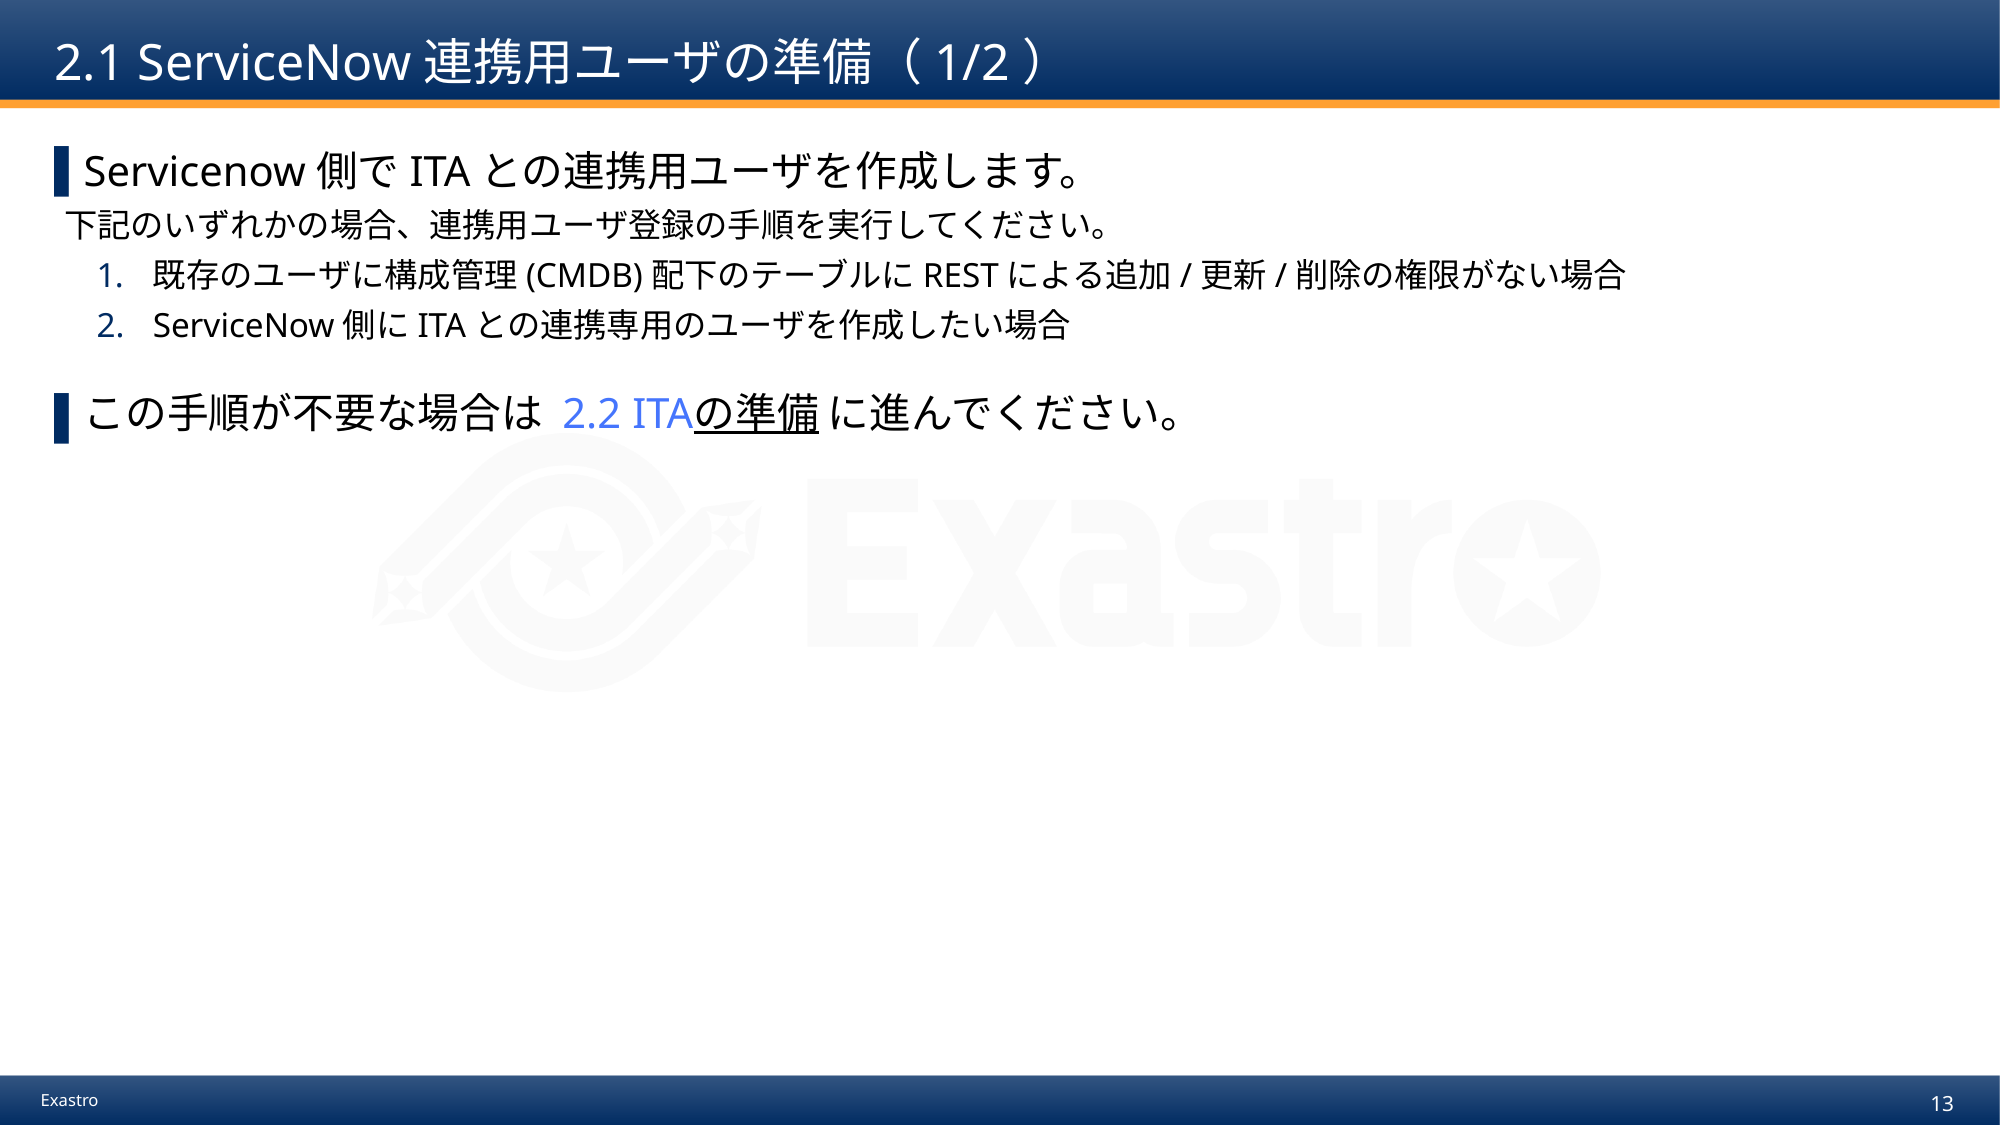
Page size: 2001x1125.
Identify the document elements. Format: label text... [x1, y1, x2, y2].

title 2.1 ServiceNow連携用ユーザの準備（1/2） [39, 18, 1961, 96]
picture [0, 0, 2000, 1125]
text_box 下記のいずれかの場合、連携用ユーザ登録の手順を実行してください。 既存のユーザに構成管理(CMDB)配下のテーブルにRESTによる追加/更新/削除の権限がない場合 ServiceNow側にITAとの連携専用のユーザを作成したい場合 [19, 196, 1941, 408]
list Servicenow側でITAとの連携用ユーザを作成します。 この手順が不要な場合は 2.2 ITAの準備 に進んでください。 [39, 137, 1961, 1059]
